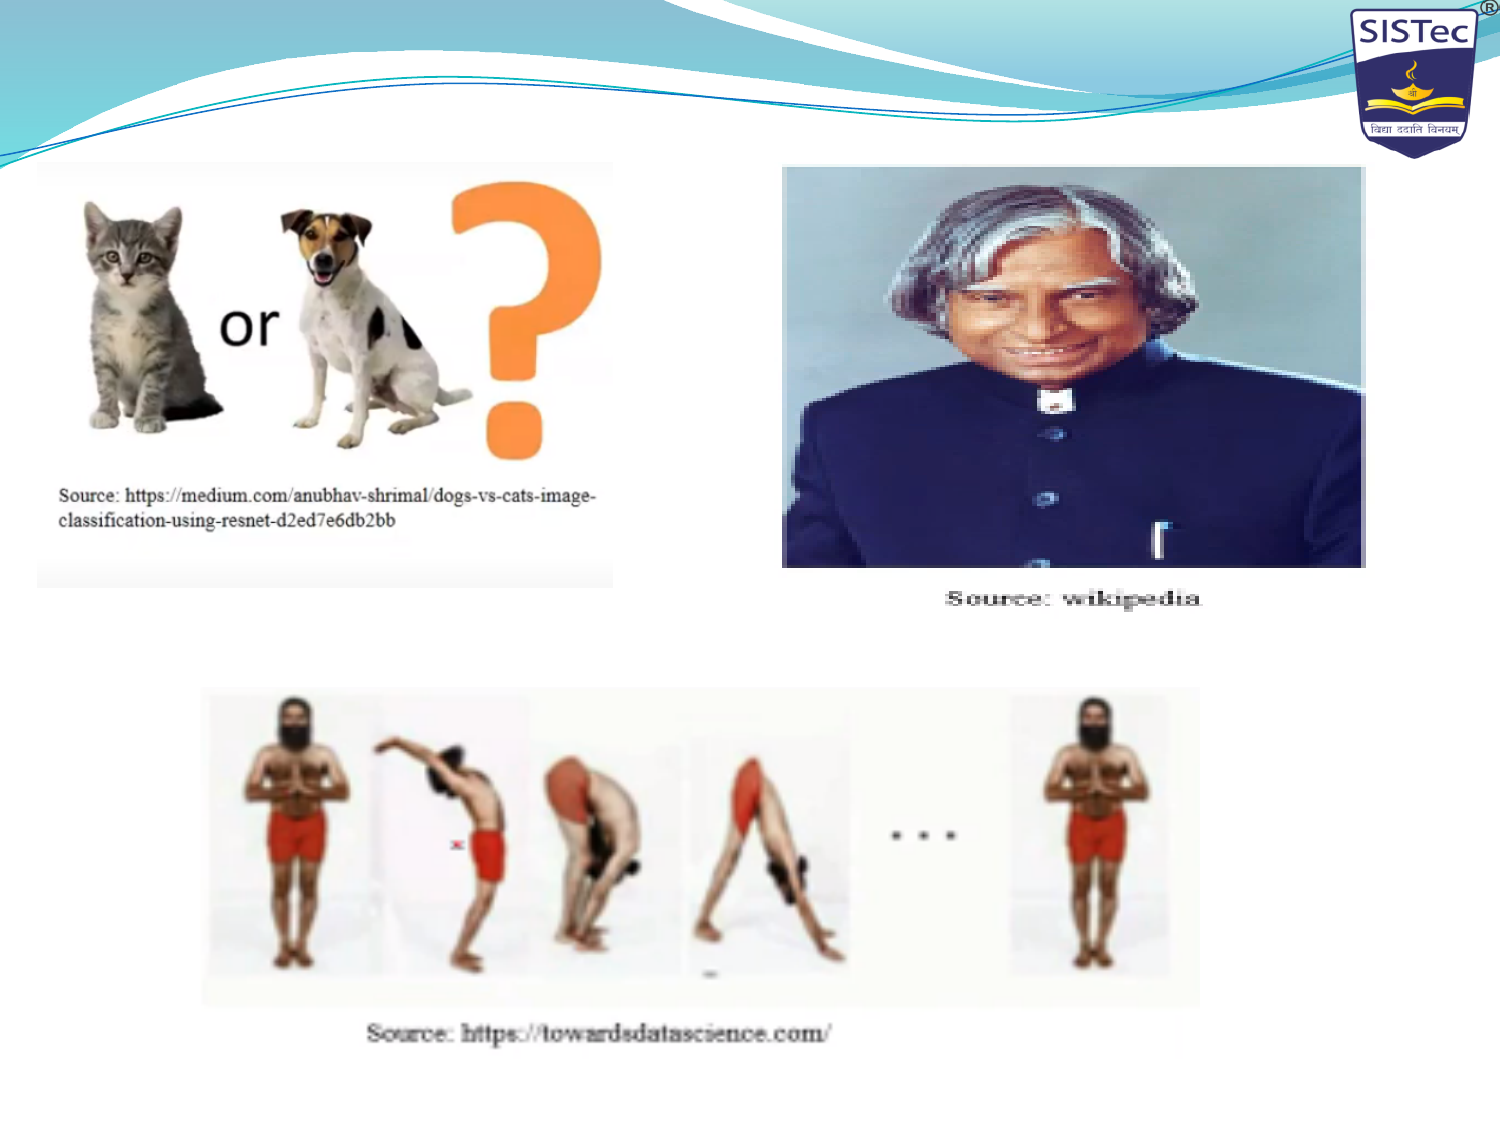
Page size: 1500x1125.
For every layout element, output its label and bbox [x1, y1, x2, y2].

picture [774, 162, 1376, 626]
picture [199, 687, 1201, 1060]
picture [1349, 0, 1500, 159]
picture [37, 162, 613, 589]
